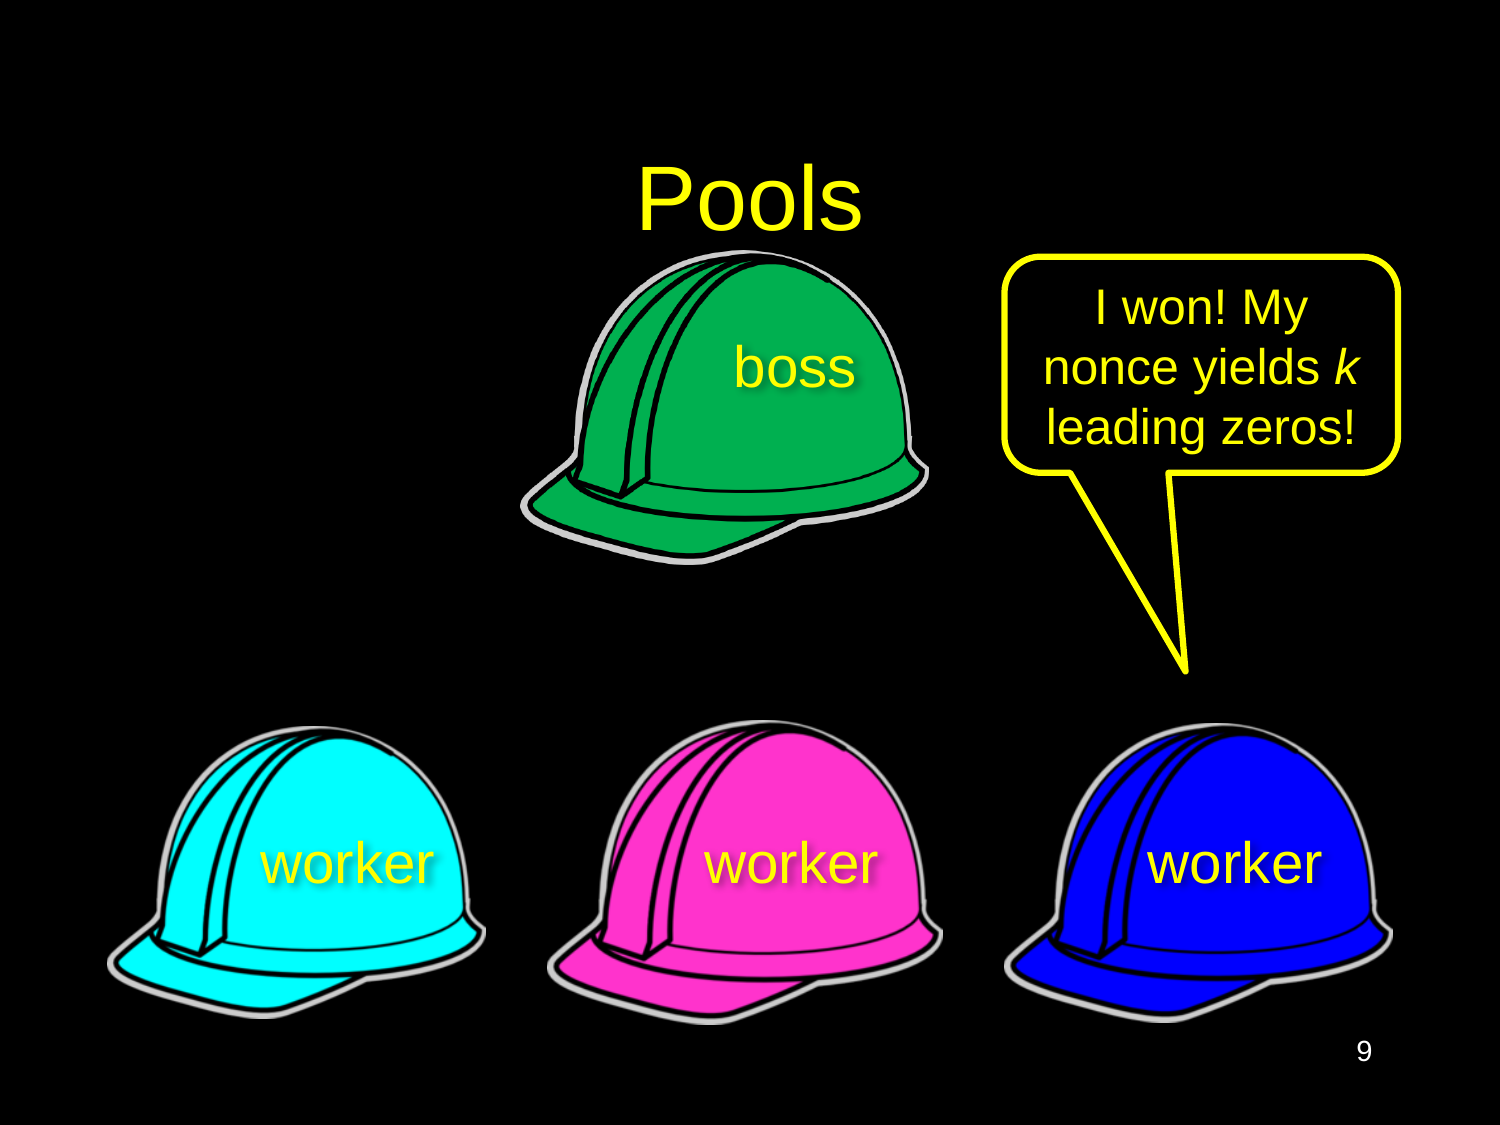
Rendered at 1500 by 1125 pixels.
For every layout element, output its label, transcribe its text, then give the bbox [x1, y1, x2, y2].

picture [520, 250, 930, 565]
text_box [106, 720, 1393, 1026]
text_box I won! My nonce yields k leading zeros! [1004, 256, 1399, 672]
slide_number 9 [1074, 1034, 1388, 1101]
title Pools [112, 99, 1388, 288]
